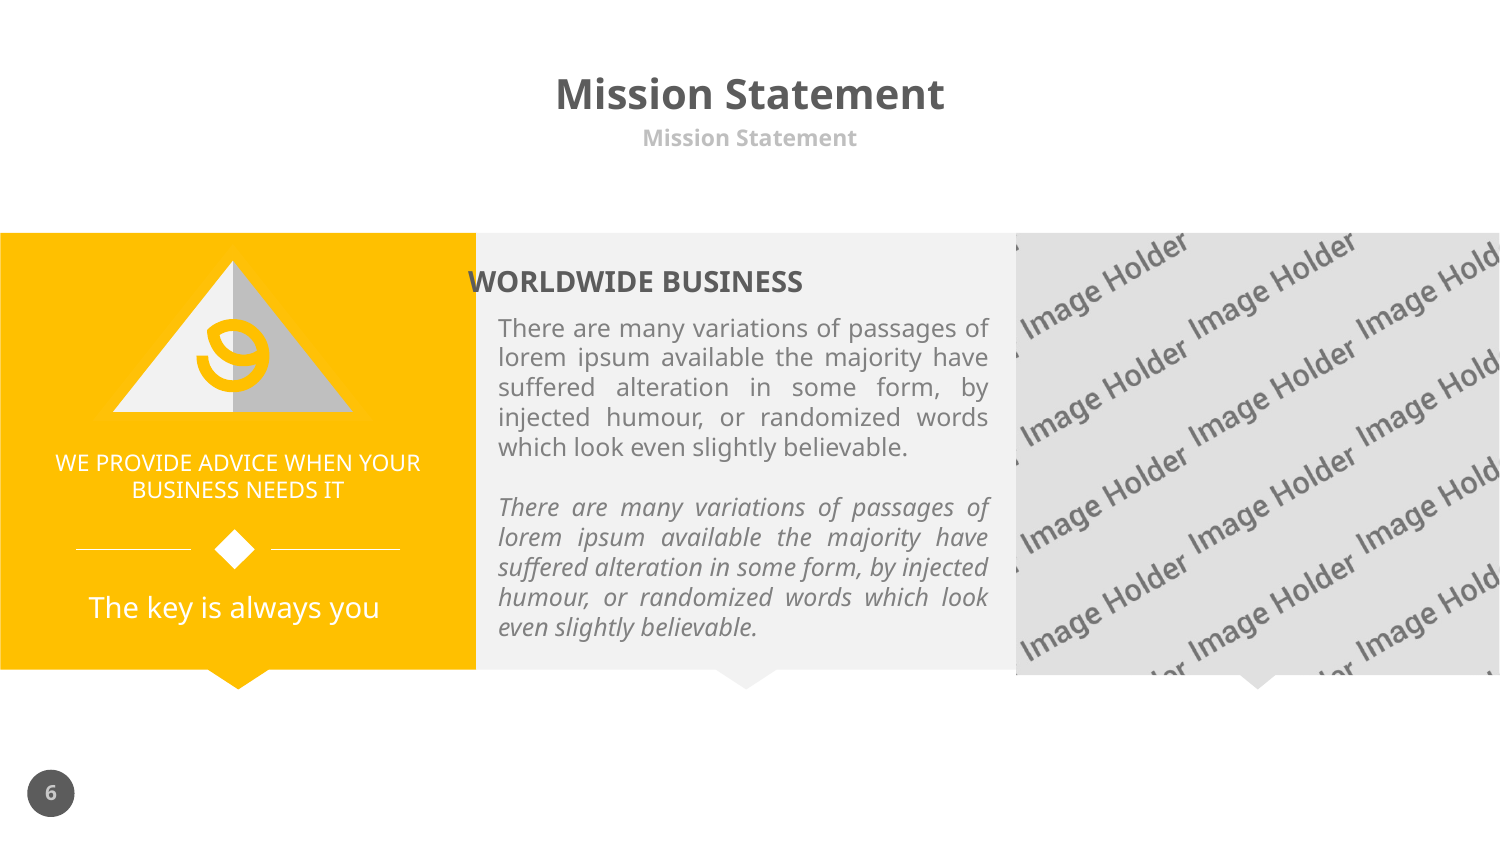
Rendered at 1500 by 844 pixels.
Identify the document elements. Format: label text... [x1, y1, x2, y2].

text_box WE PROVIDE ADVICE WHEN YOUR BUSINESS NEEDS IT [0, 440, 480, 511]
list Mission Statement [412, 121, 1088, 155]
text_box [112, 260, 354, 413]
text_box WORLDWIDE BUSINESS [468, 263, 804, 299]
picture [1015, 232, 1500, 690]
title Mission Statement [287, 63, 1213, 122]
text_box The key is always you [35, 582, 442, 633]
slide_number 6 [13, 770, 89, 816]
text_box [75, 534, 401, 564]
text_box There are many variations of passages of lorem ipsum available the majority have suffered alteration in some form, by injected humour, or randomized words which look even slightly believable. There are many variations of passages of lorem ipsum available the majority have suffered alteration in some form, by injected humour, or randomized words which look even slightly believable. [498, 312, 990, 642]
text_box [92, 243, 374, 421]
